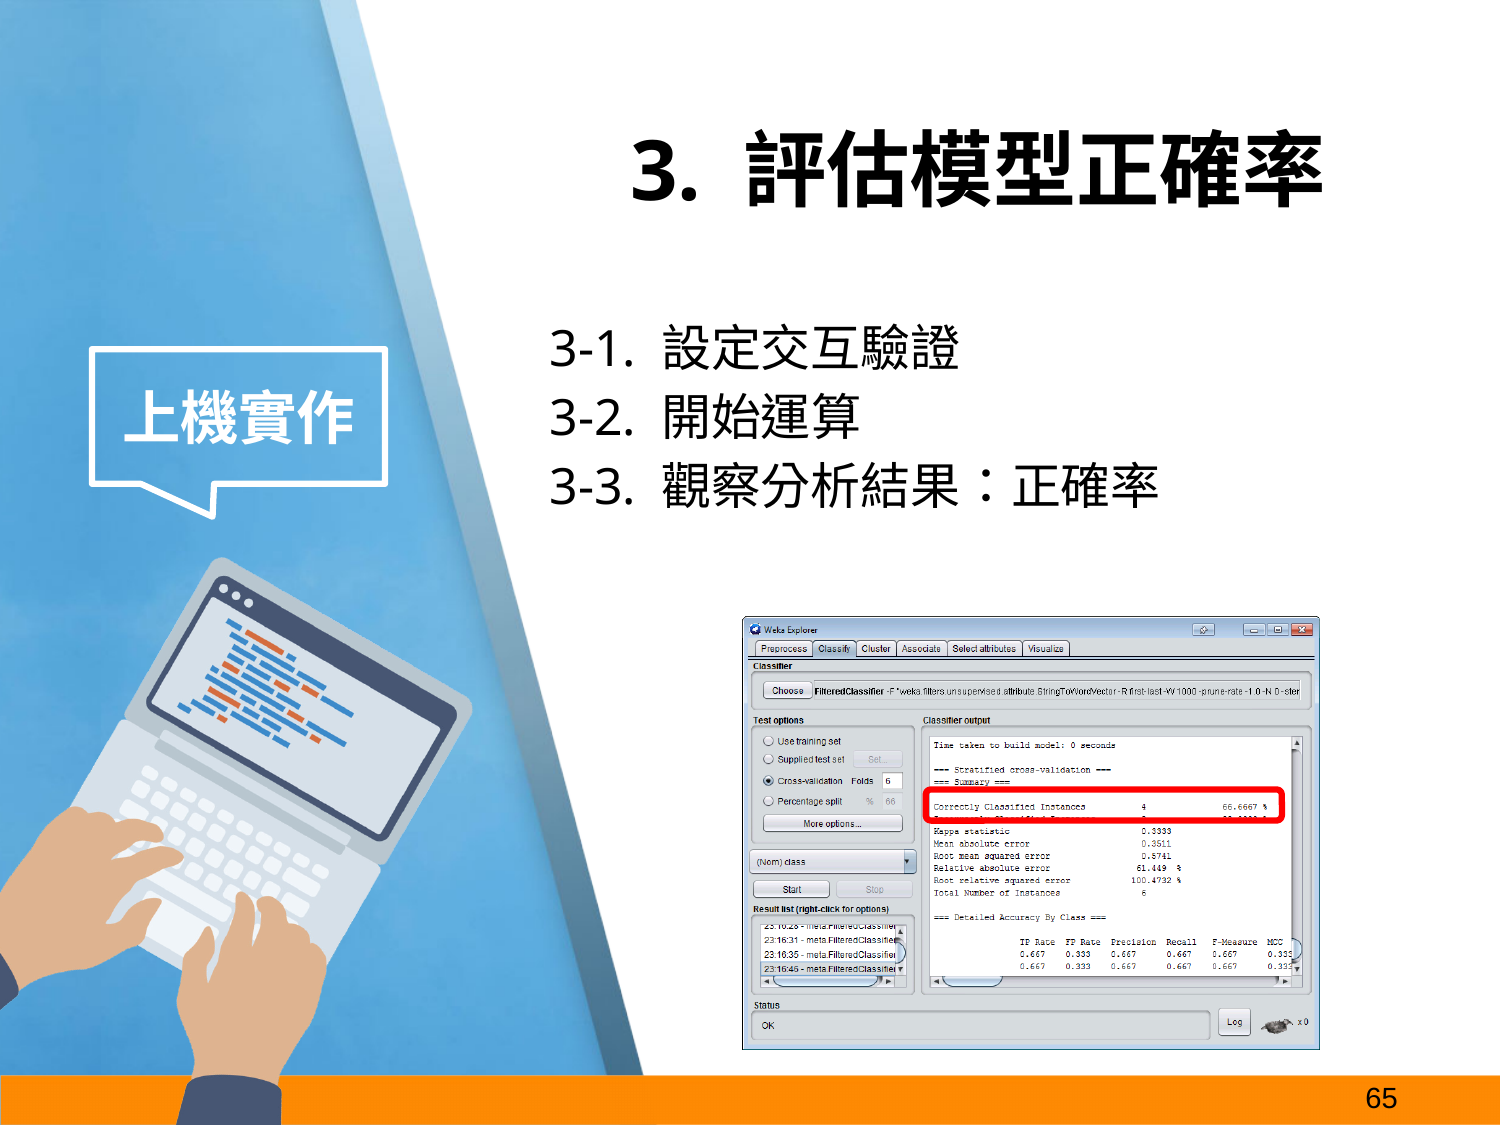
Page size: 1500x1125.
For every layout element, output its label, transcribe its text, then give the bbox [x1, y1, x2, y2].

list 3-1. 設定交互驗證 3-2. 開始運算 3-3. 觀察分析結果：正確率 [534, 292, 1422, 1066]
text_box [742, 616, 1320, 1050]
slide_number ‹#› [1350, 1074, 1488, 1118]
title 上機實作 [97, 362, 380, 471]
title 3. 評估模型正確率 [534, 27, 1422, 232]
picture [0, 0, 1500, 1125]
